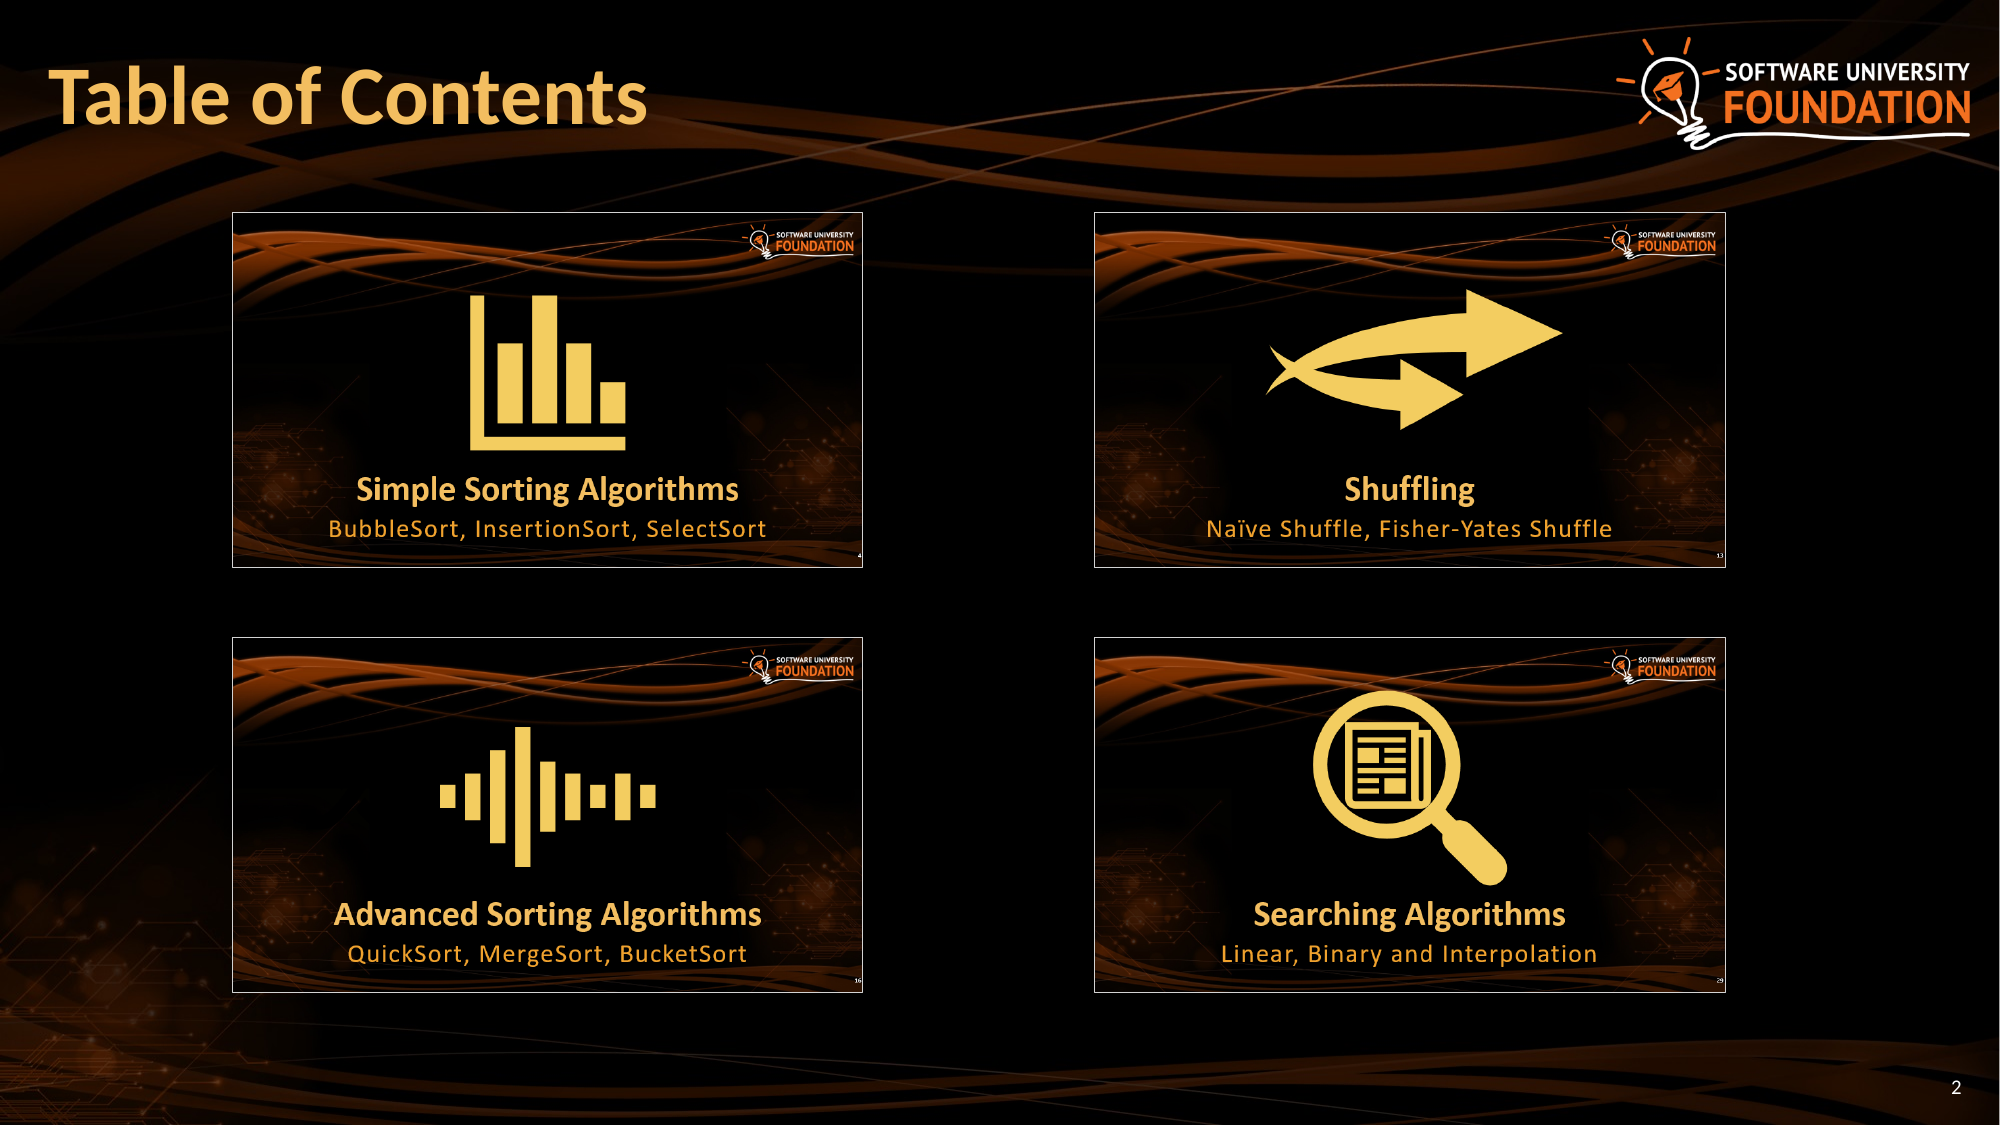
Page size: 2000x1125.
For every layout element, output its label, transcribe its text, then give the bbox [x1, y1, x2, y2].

slide_number 2 [1897, 1070, 1968, 1103]
title Table of Contents [30, 6, 1602, 189]
picture [0, 0, 2000, 1125]
